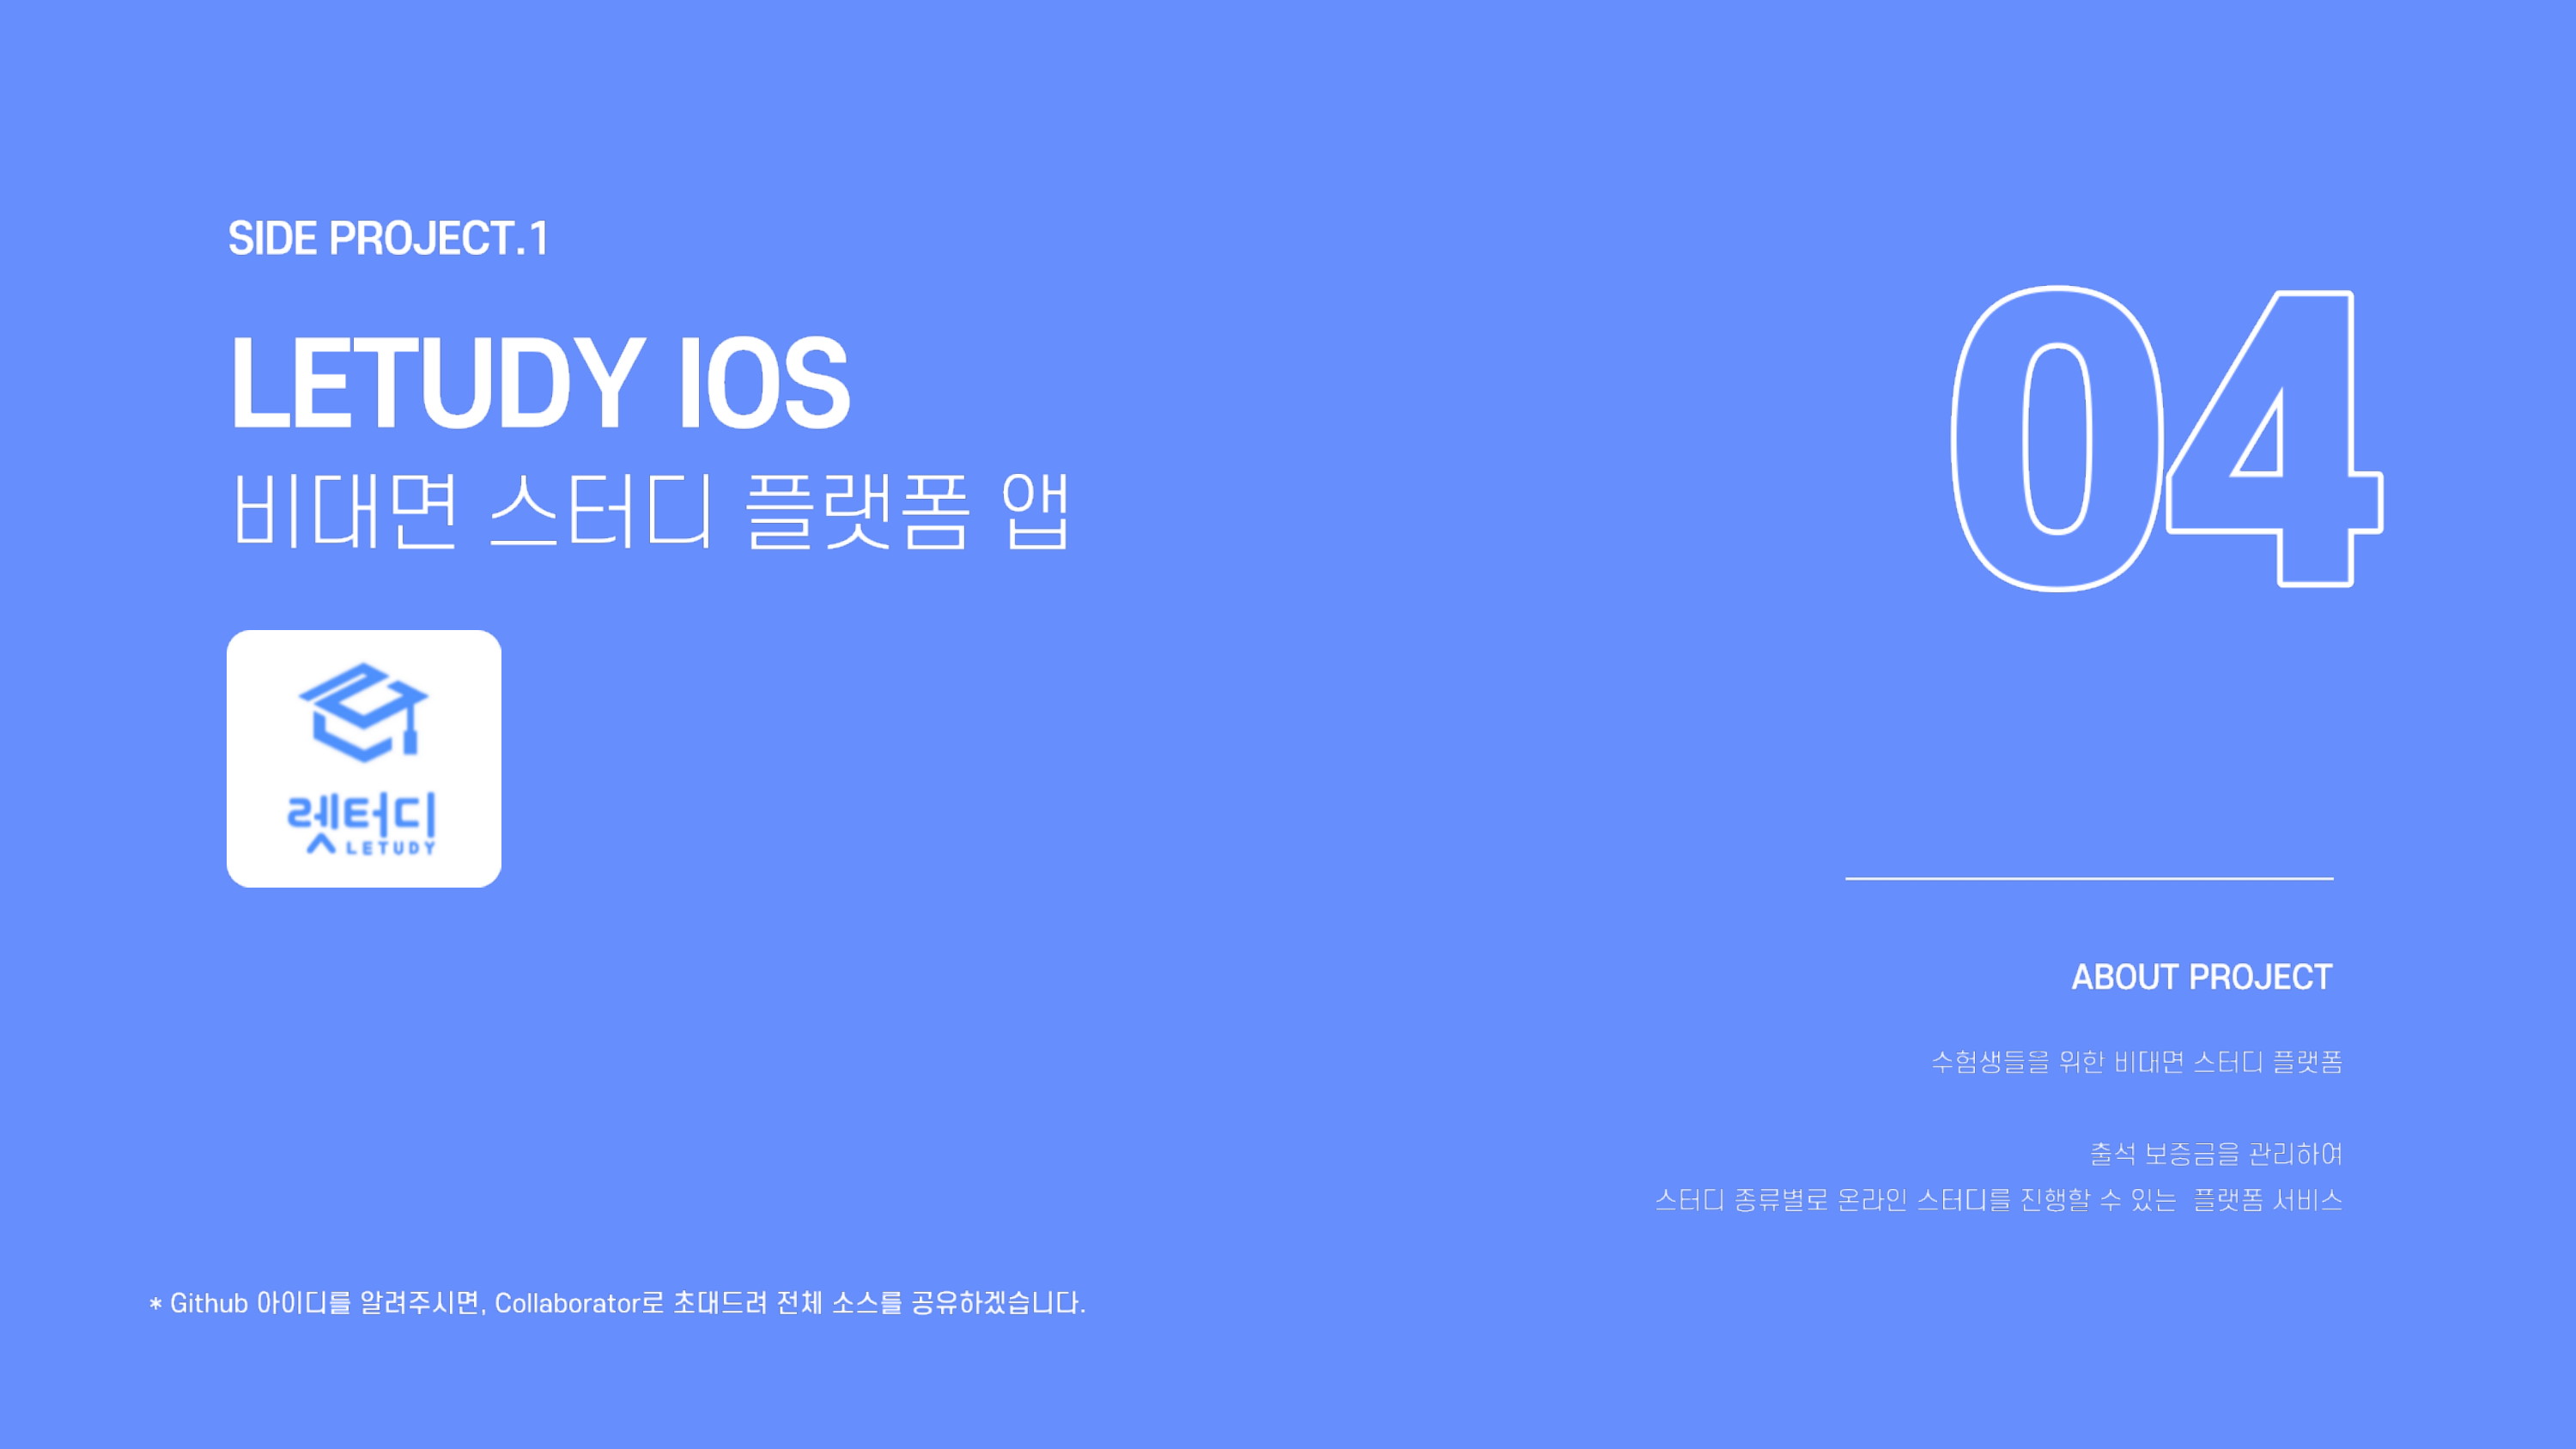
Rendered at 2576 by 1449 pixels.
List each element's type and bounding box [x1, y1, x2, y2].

picture [1511, 19, 2576, 1235]
picture [145, 1281, 1101, 1339]
picture [210, 190, 1129, 630]
text_box [227, 630, 502, 888]
